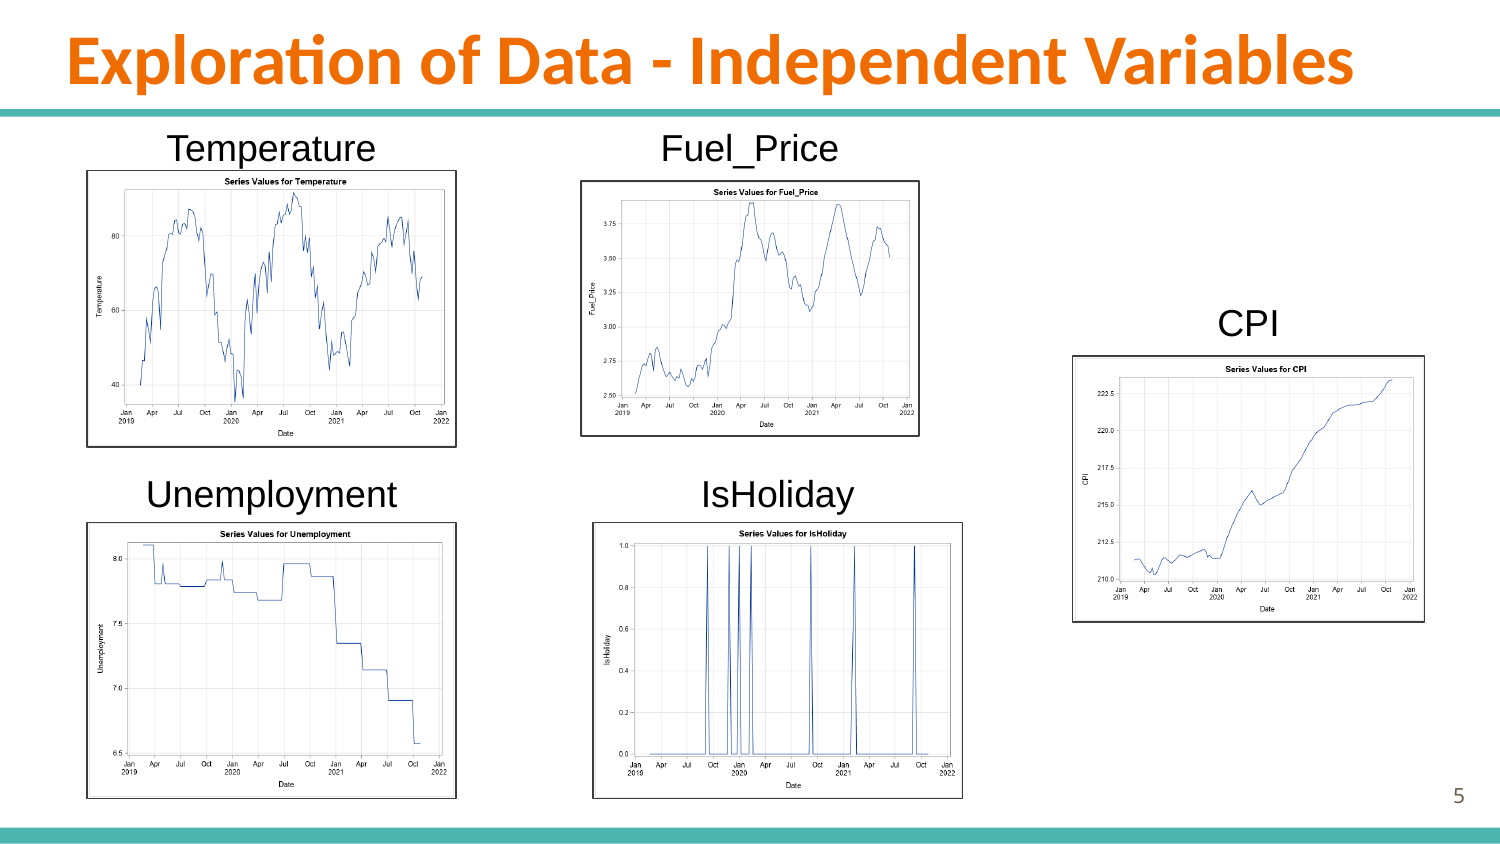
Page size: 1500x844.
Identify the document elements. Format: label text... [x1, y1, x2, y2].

picture [87, 170, 456, 447]
text_box Fuel_Price [625, 116, 875, 177]
title Exploration of Data - Independent Variables [51, 0, 1449, 109]
slide_number ‹#› [1389, 764, 1480, 830]
text_box Temperature [132, 116, 411, 169]
text_box [0, 109, 1500, 117]
picture [593, 522, 962, 799]
text_box IsHoliday [607, 462, 949, 521]
picture [87, 522, 456, 799]
text_box CPI [1181, 291, 1316, 352]
picture [1073, 356, 1425, 622]
picture [581, 181, 919, 436]
text_box Unemployment [100, 462, 443, 521]
